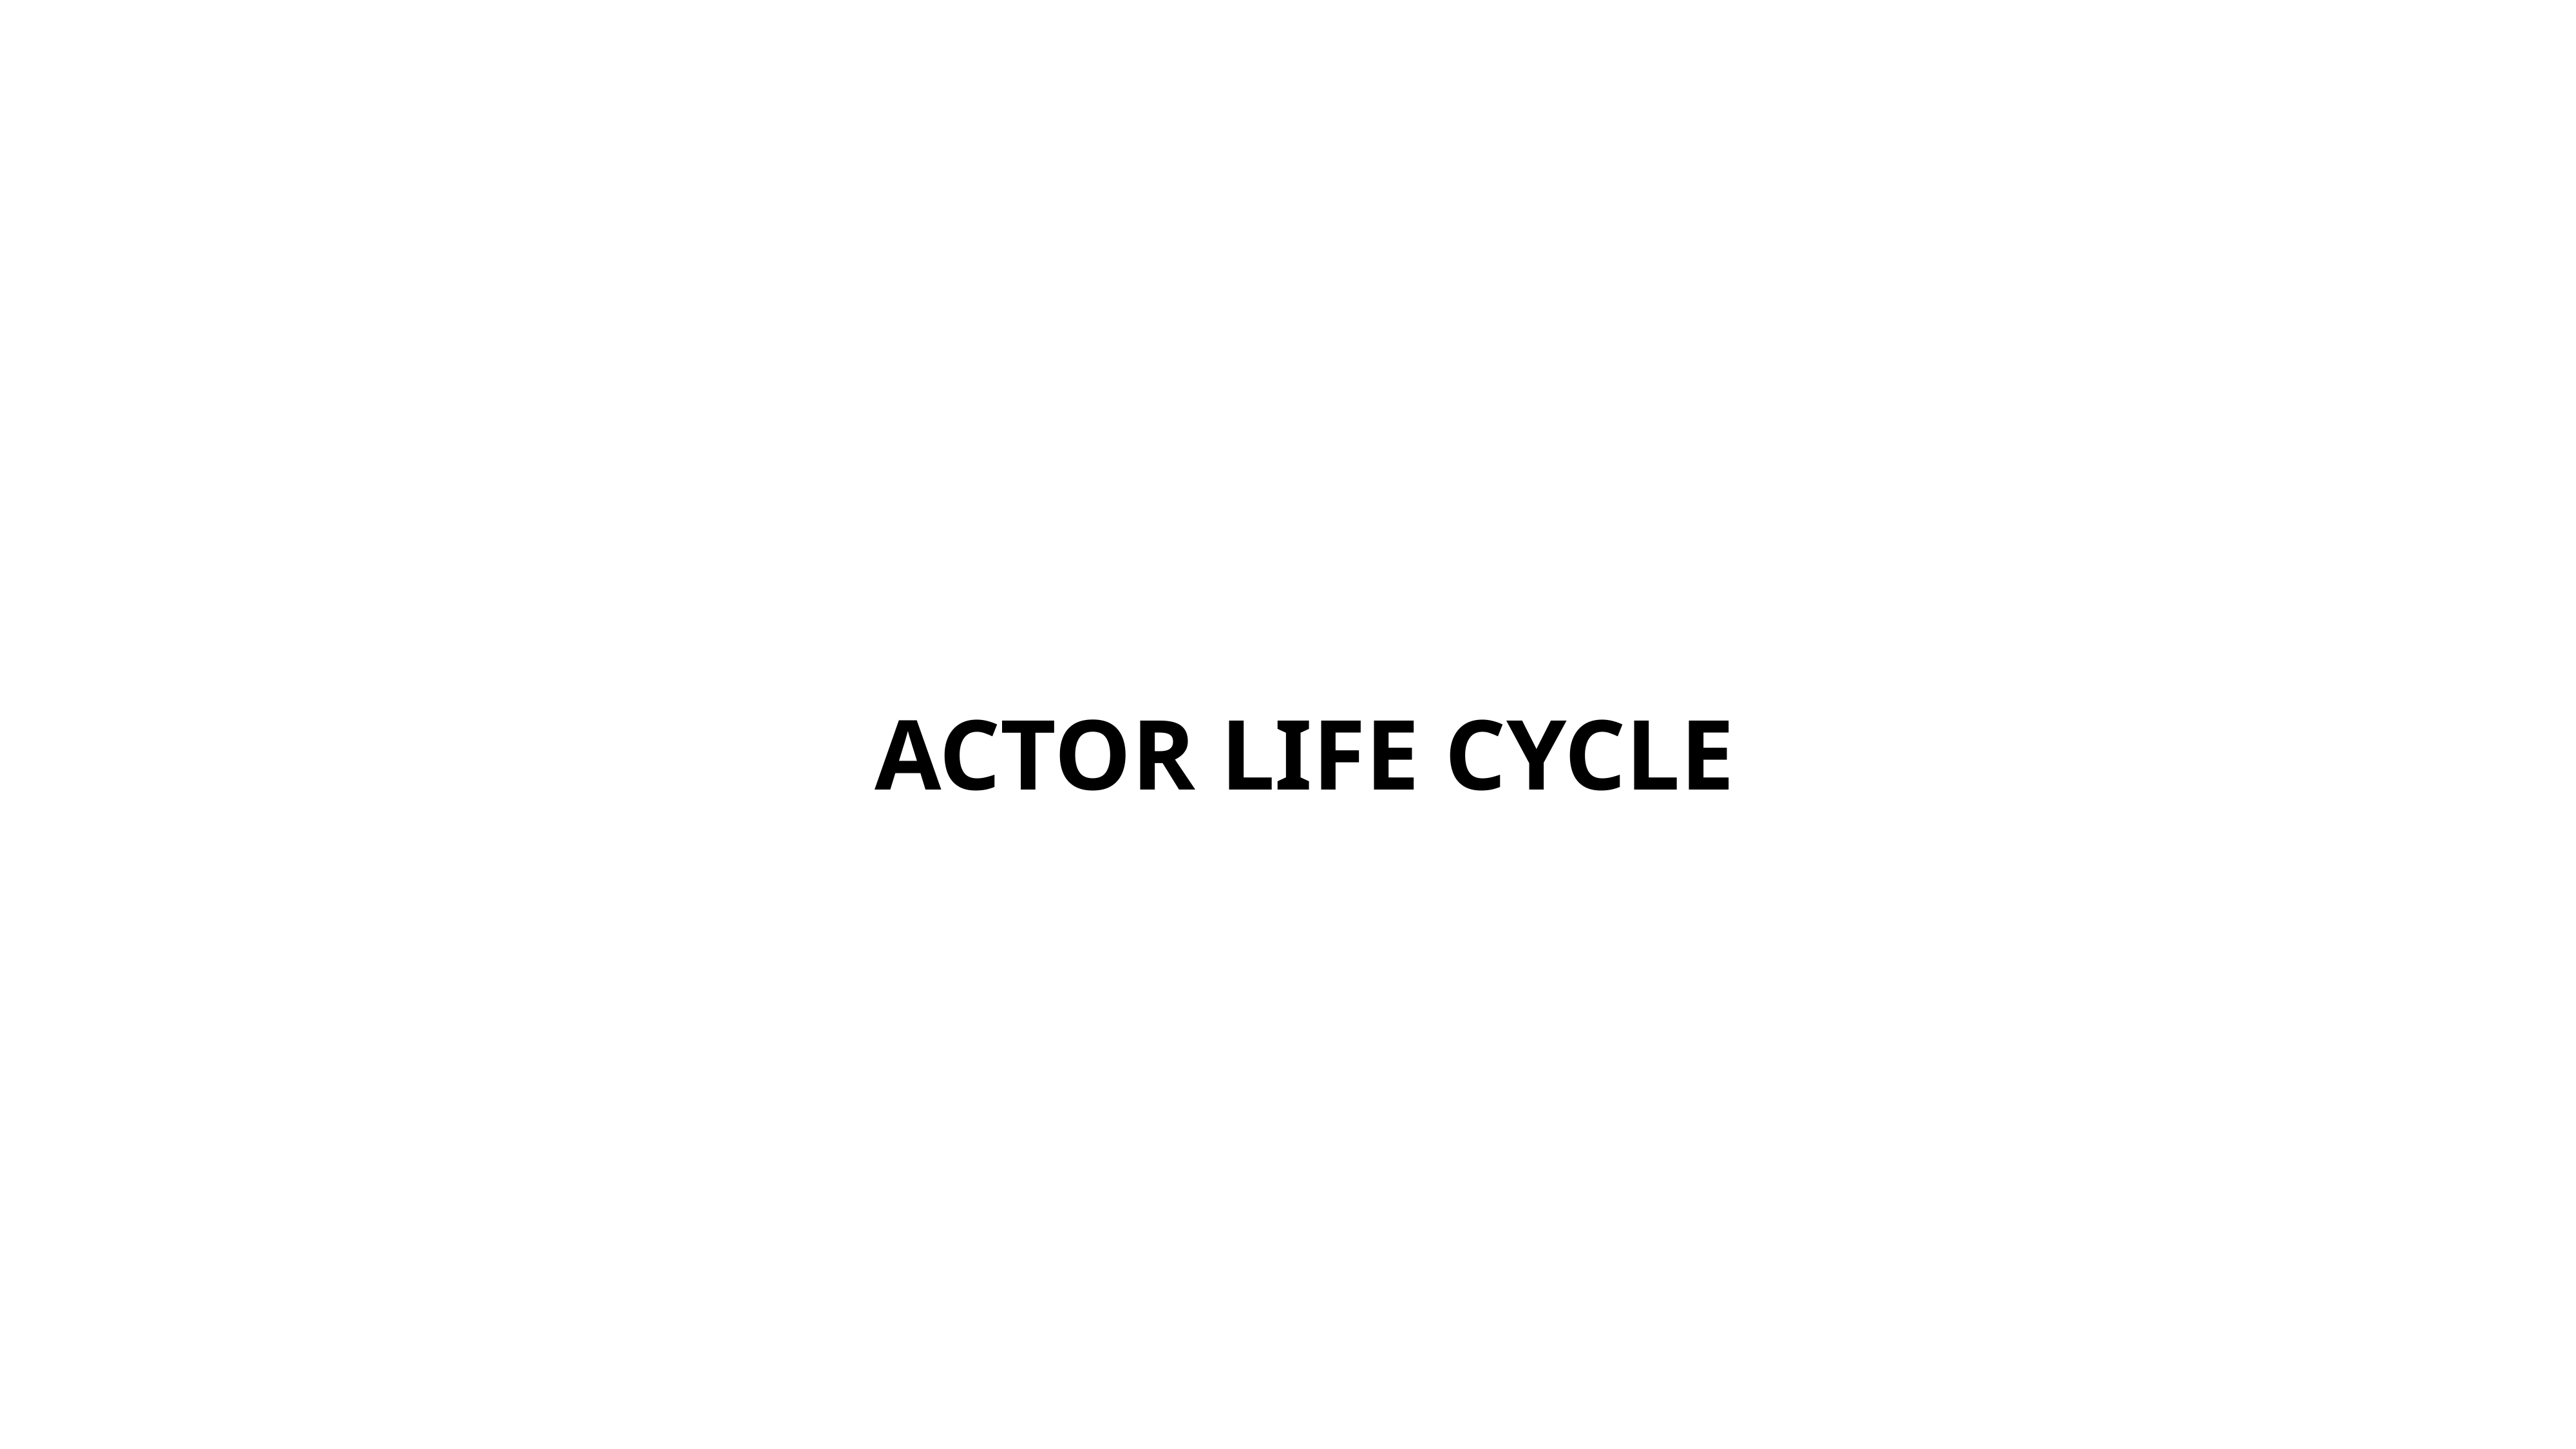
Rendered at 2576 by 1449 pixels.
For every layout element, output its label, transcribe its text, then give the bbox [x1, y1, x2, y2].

text_box ACTOR LIFE CYCLE [17, 688, 2576, 815]
